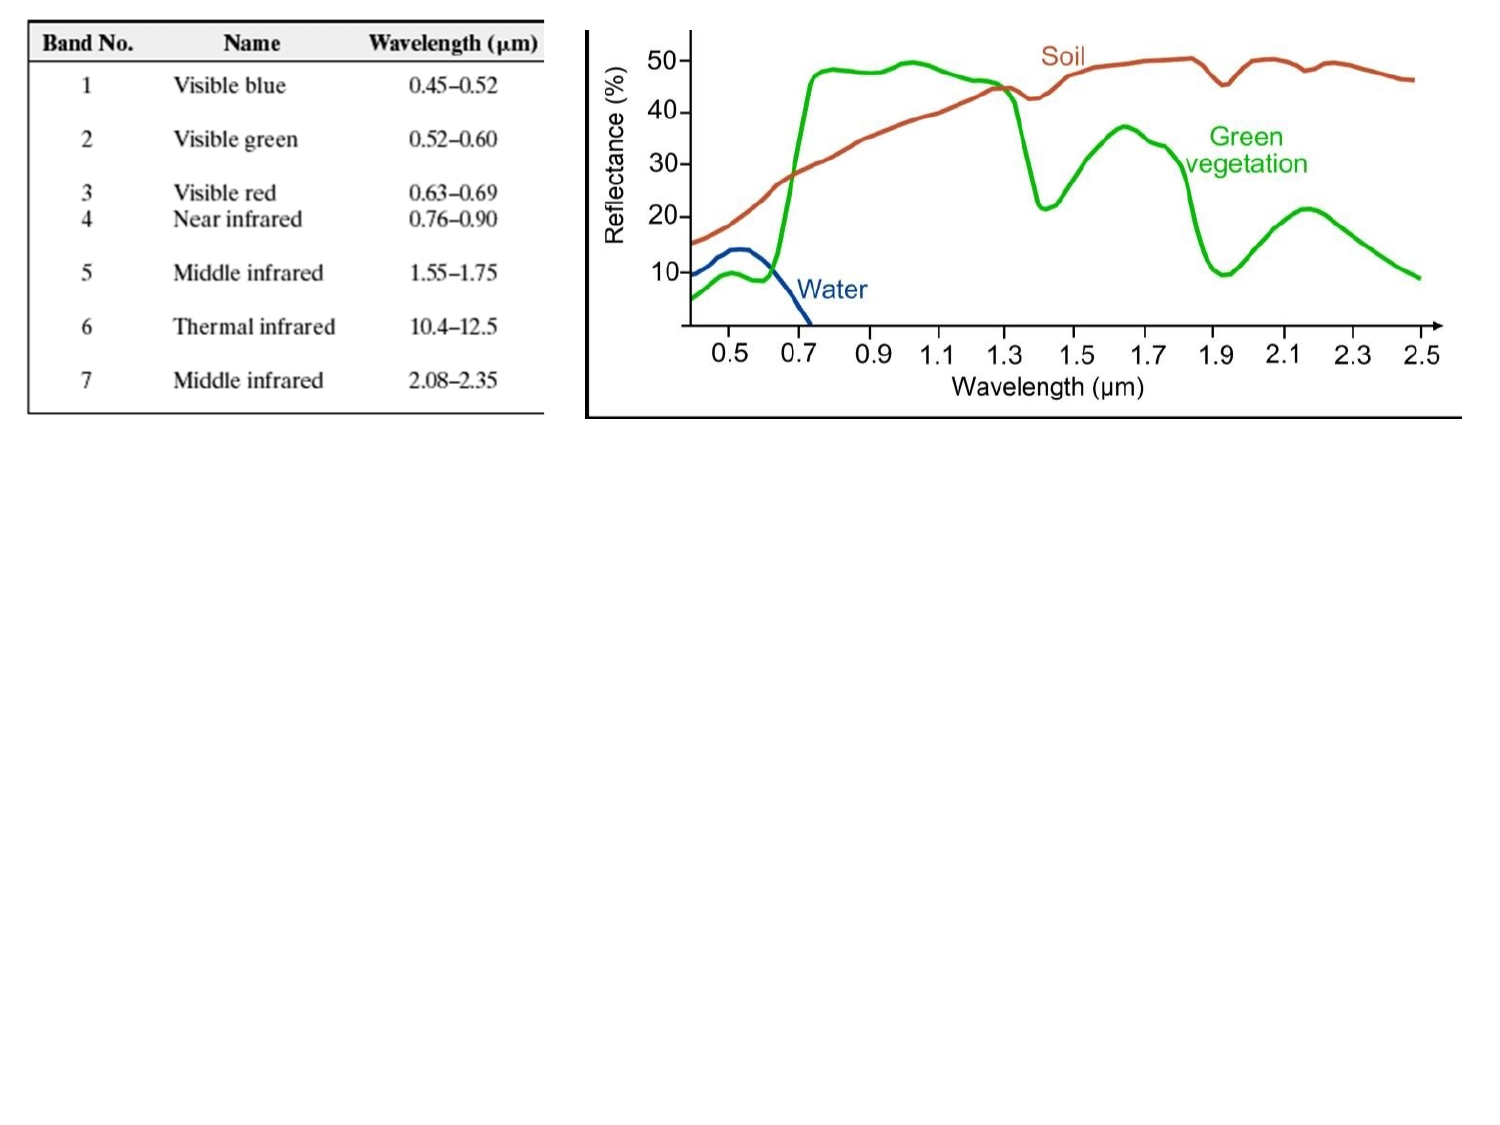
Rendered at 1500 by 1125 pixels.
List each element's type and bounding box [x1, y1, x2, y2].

picture [584, 29, 1463, 419]
picture [14, 14, 545, 419]
